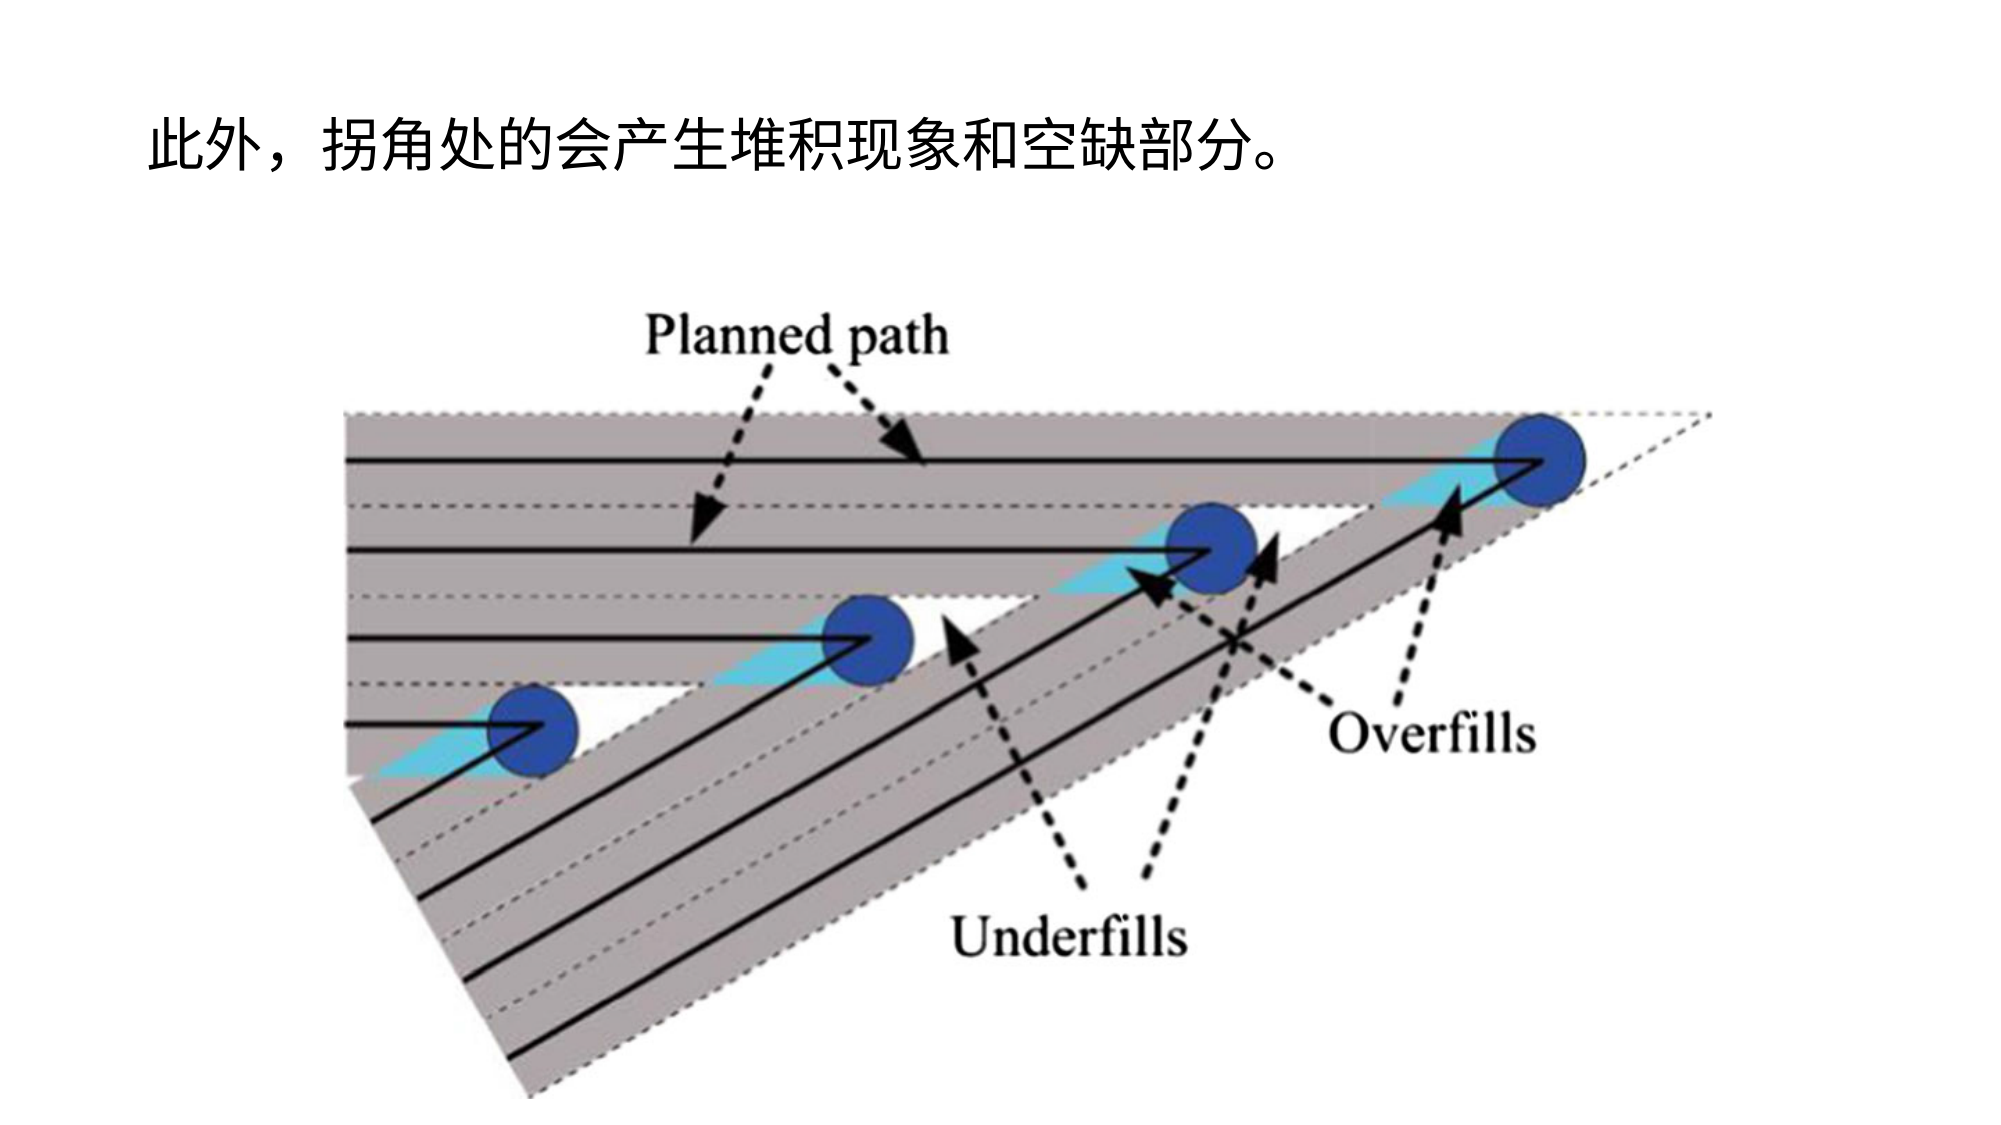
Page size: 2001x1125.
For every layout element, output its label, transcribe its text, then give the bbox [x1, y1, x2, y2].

text_box 此外，拐角处的会产生堆积现象和空缺部分。 [132, 100, 1377, 186]
picture [343, 310, 1713, 1099]
